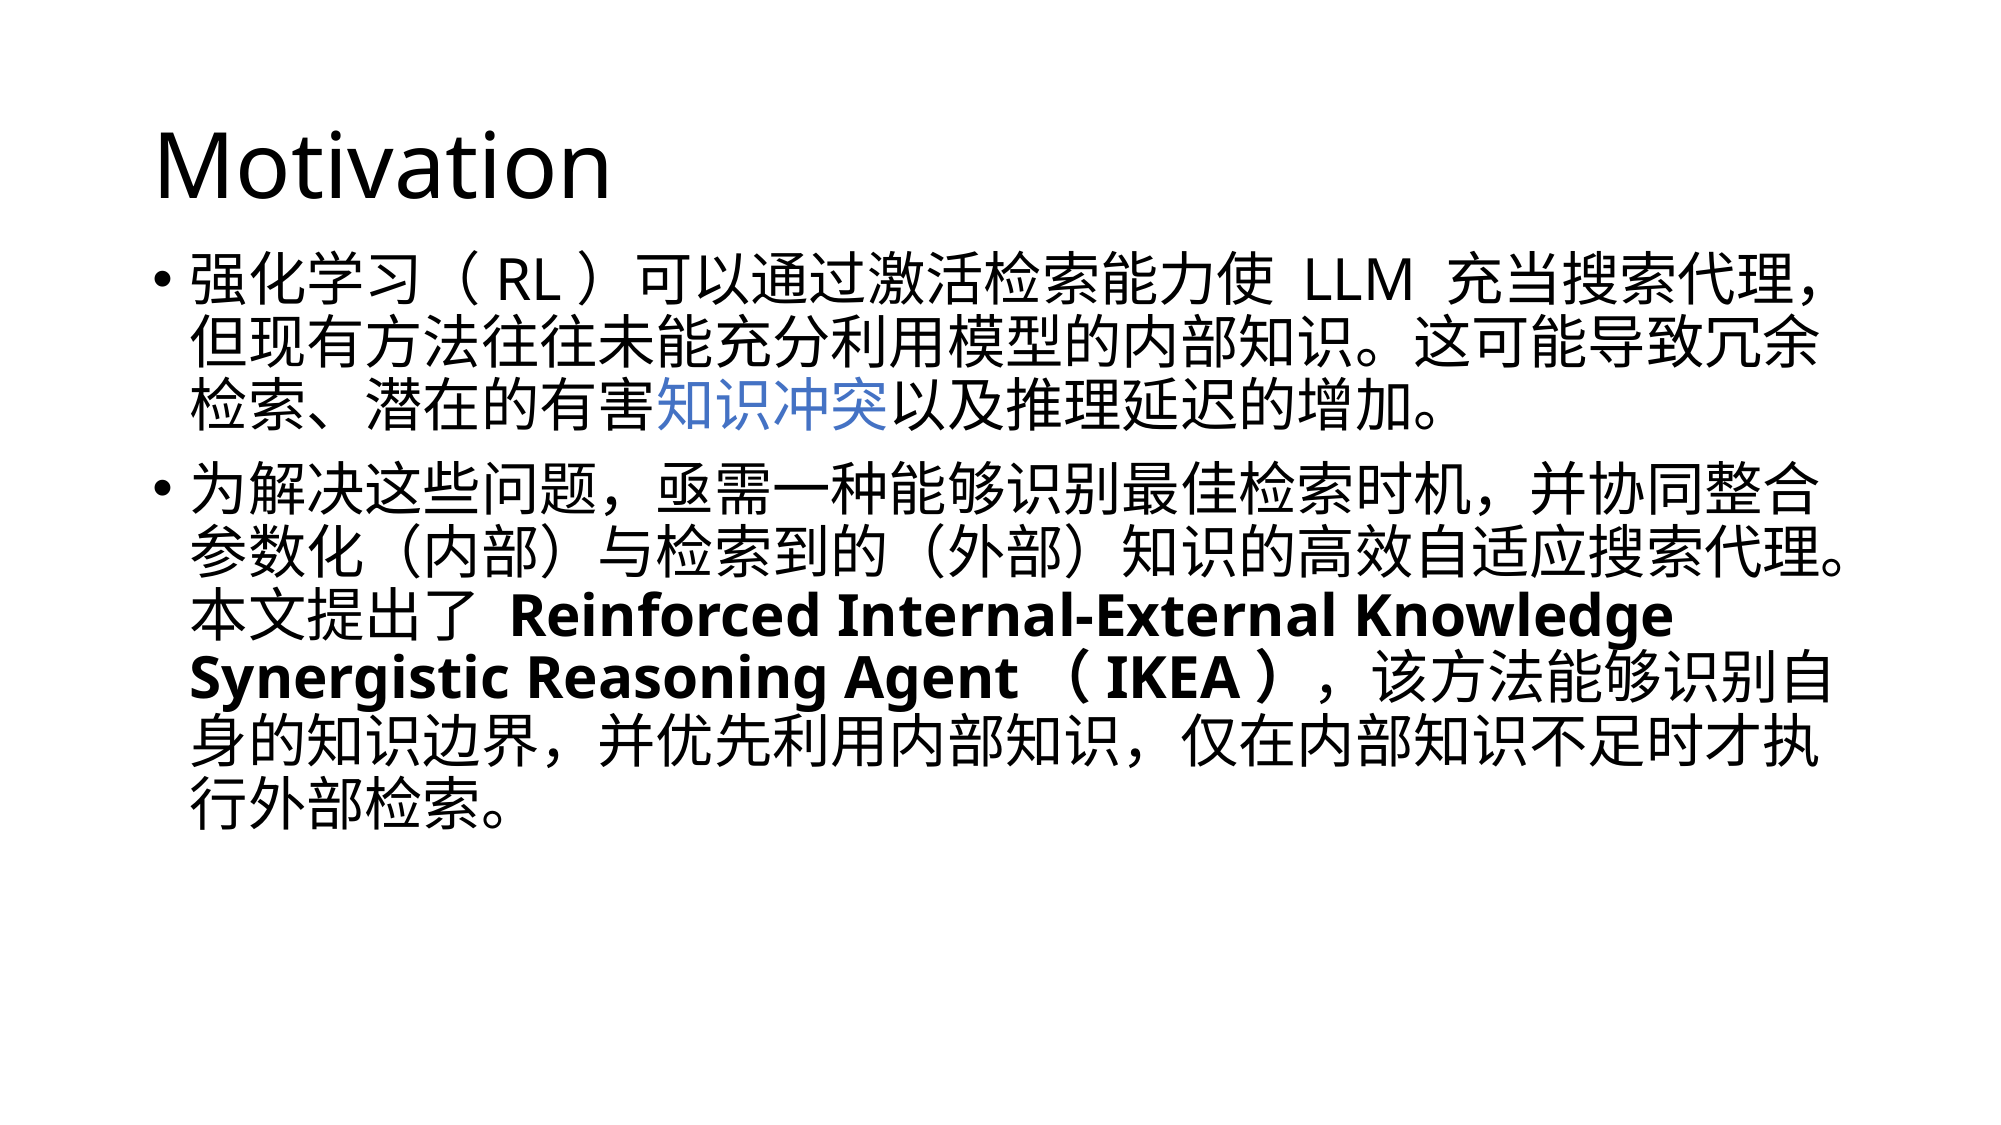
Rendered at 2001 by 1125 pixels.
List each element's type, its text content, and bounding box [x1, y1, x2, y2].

list 强化学习（RL）可以通过激活检索能力使 LLM 充当搜索代理，但现有方法往往未能充分利用模型的内部知识。这可能导致冗余检索、潜在的有害知识冲突以及推理延迟的增加。 为解决这些问题，亟需一种能够识别最佳检索时机，并协同整合参数化（内部）与检索到的（外部）知识的高效自适应搜索代理。本文提出了 Reinforced Internal-External Knowledge Synergistic Reasoning Agent（IKEA），该方法能够识别自身的知识边界，并优先利用内部知识，仅在内部知识不足时才执行外部检索。 [137, 242, 1863, 1014]
title Motivation [137, 59, 1863, 242]
